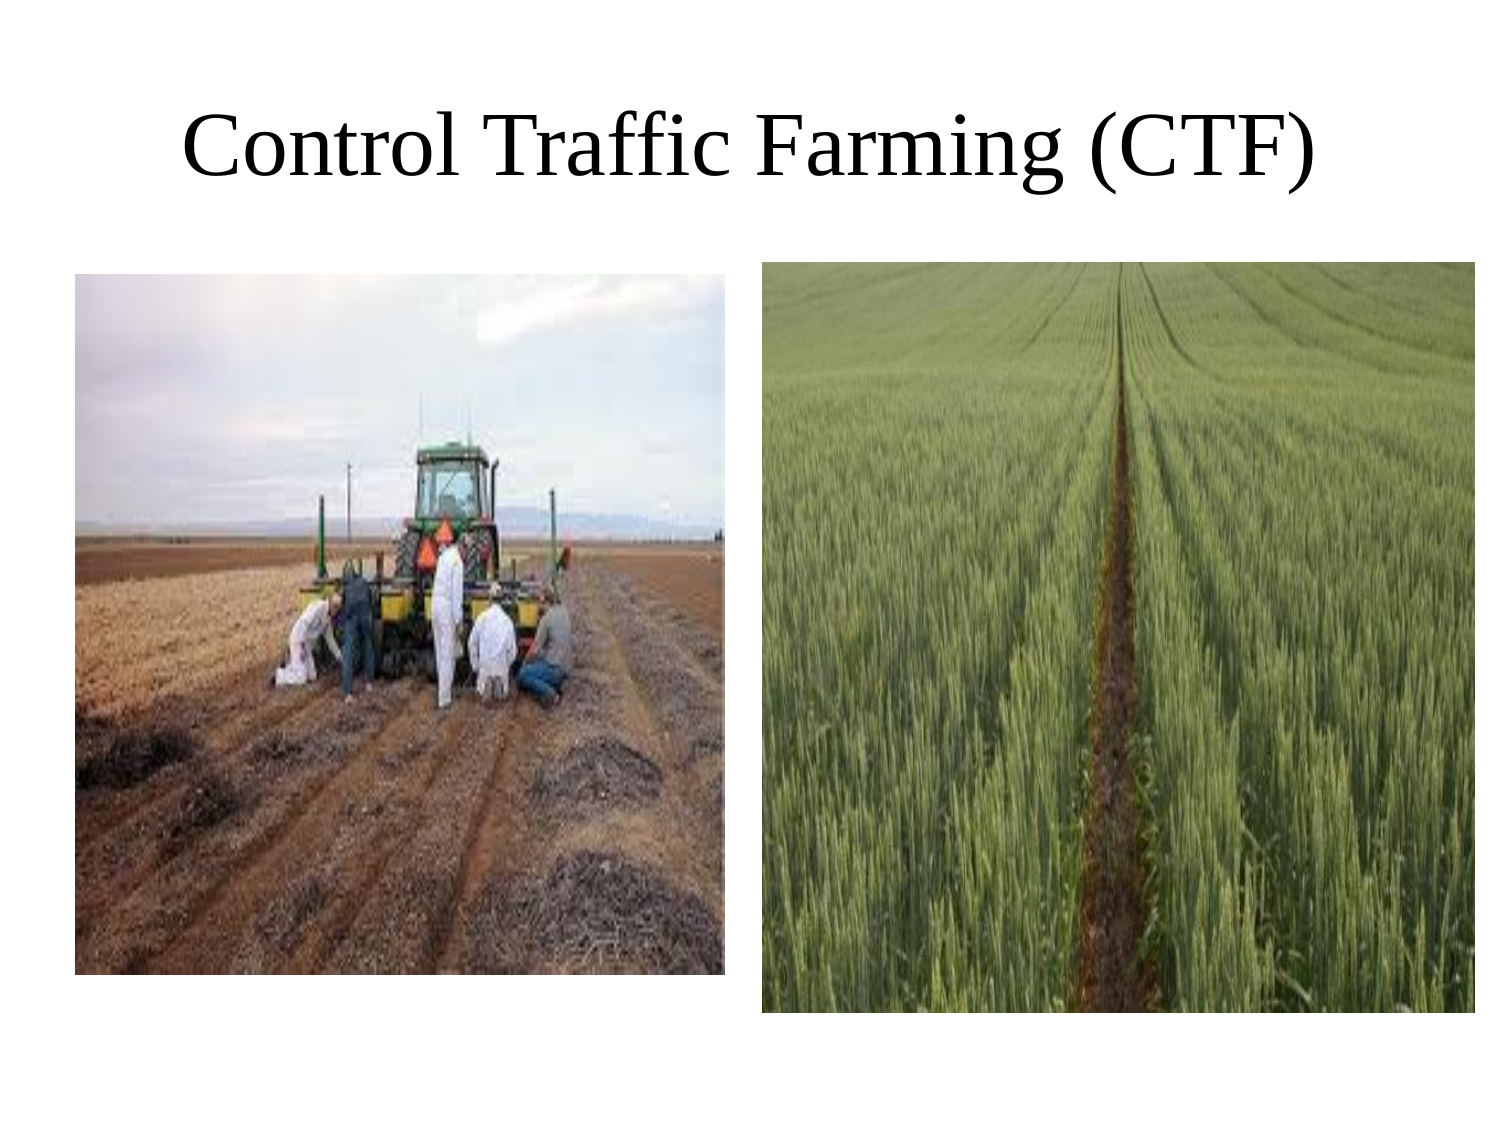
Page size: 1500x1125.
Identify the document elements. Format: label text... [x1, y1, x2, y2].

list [762, 262, 1476, 1013]
title Control Traffic Farming (CTF) [75, 45, 1425, 233]
picture [74, 274, 726, 976]
